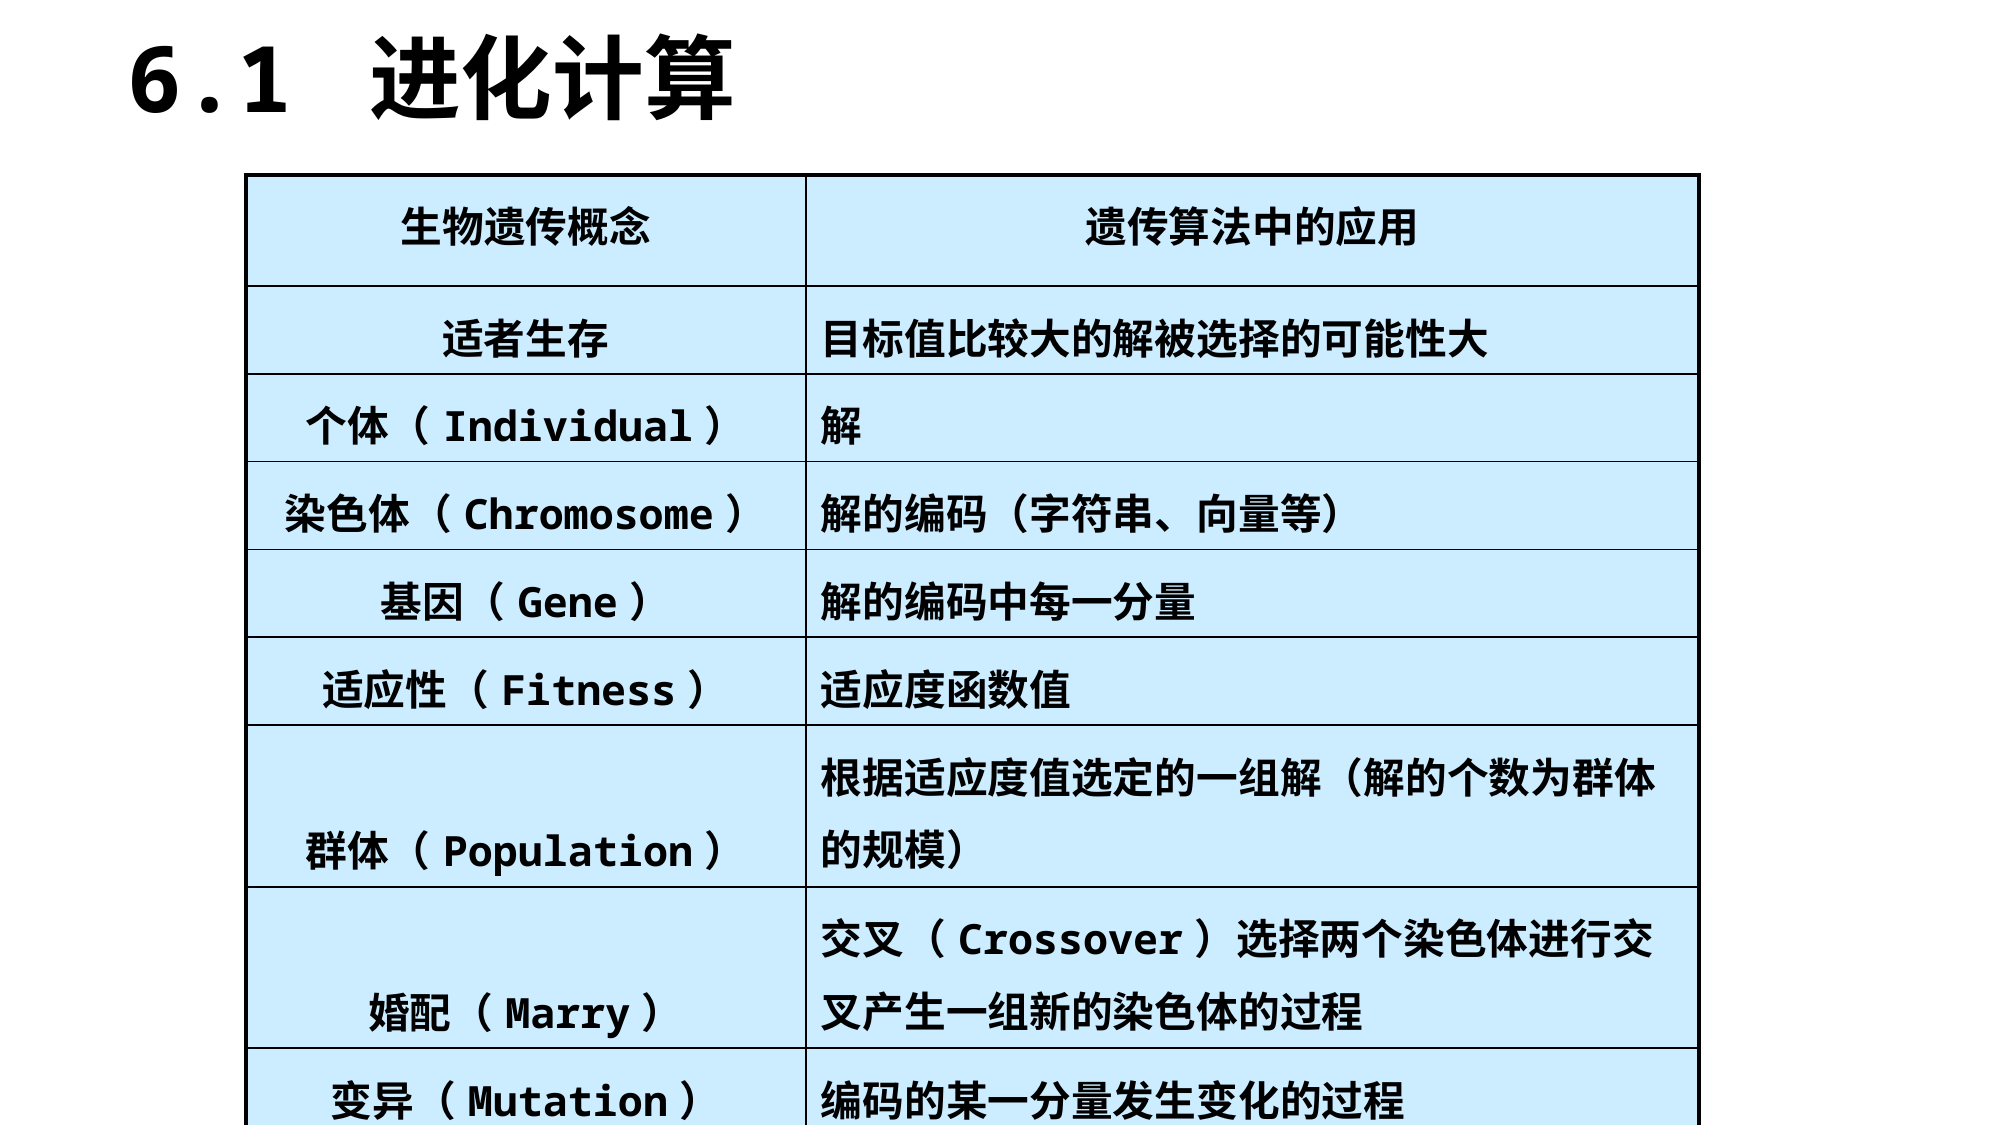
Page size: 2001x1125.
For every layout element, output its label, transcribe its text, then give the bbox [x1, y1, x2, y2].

table_cell 根据适应度值选定的一组解（解的个数为群体的规模） [807, 726, 1697, 886]
table_cell 解的编码中每一分量 [807, 550, 1697, 636]
table_cell 交叉（Crossover）选择两个染色体进行交叉产生一组新的染色体的过程 [807, 888, 1697, 1047]
table_cell 群体（Population） [248, 726, 805, 886]
table_cell 解 [807, 375, 1697, 461]
table_cell 染色体（Chromosome） [248, 462, 805, 549]
table_header 遗传算法中的应用 [807, 177, 1697, 285]
table_cell 适应度函数值 [807, 638, 1697, 724]
table_cell 基因（Gene） [248, 550, 805, 636]
table_cell 解的编码（字符串、向量等） [807, 462, 1697, 549]
table_cell 个体（Individual） [248, 375, 805, 461]
table_cell 编码的某一分量发生变化的过程 [807, 1049, 1697, 1125]
table_cell 目标值比较大的解被选择的可能性大 [807, 287, 1697, 373]
table_cell 变异（Mutation） [248, 1049, 805, 1125]
table_header 生物遗传概念 [248, 177, 805, 285]
text_box 6.1 进化计算 [112, 26, 1388, 189]
table_cell 适应性（Fitness） [248, 638, 805, 724]
table_cell 适者生存 [248, 287, 805, 373]
table_cell 婚配（Marry） [248, 888, 805, 1047]
